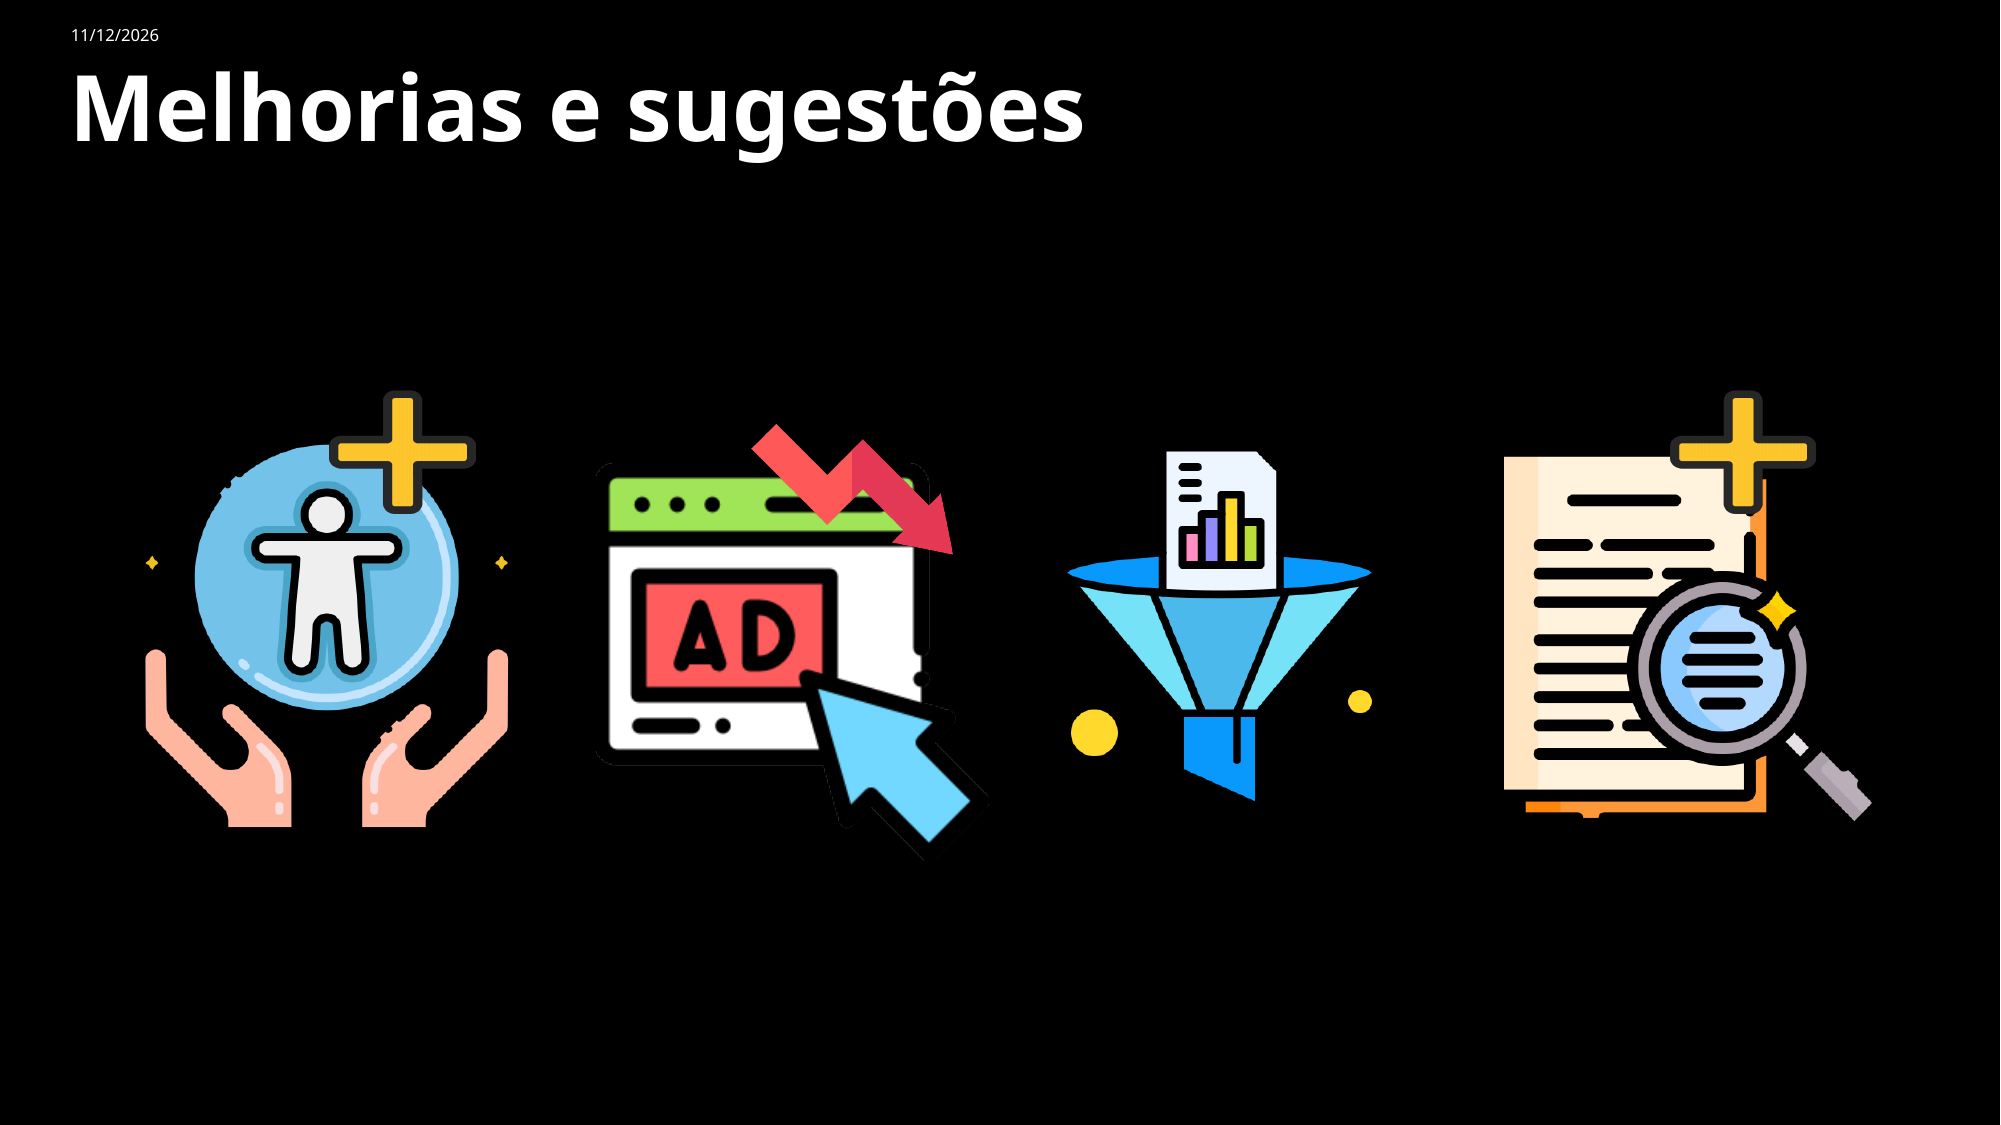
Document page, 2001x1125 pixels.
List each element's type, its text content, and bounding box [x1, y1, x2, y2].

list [121, 427, 532, 840]
picture [1492, 386, 1884, 839]
picture [595, 388, 990, 861]
picture [1023, 427, 1424, 827]
picture [324, 386, 481, 518]
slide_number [55, 10, 506, 63]
title Melhorias e sugestões [54, 0, 1688, 170]
